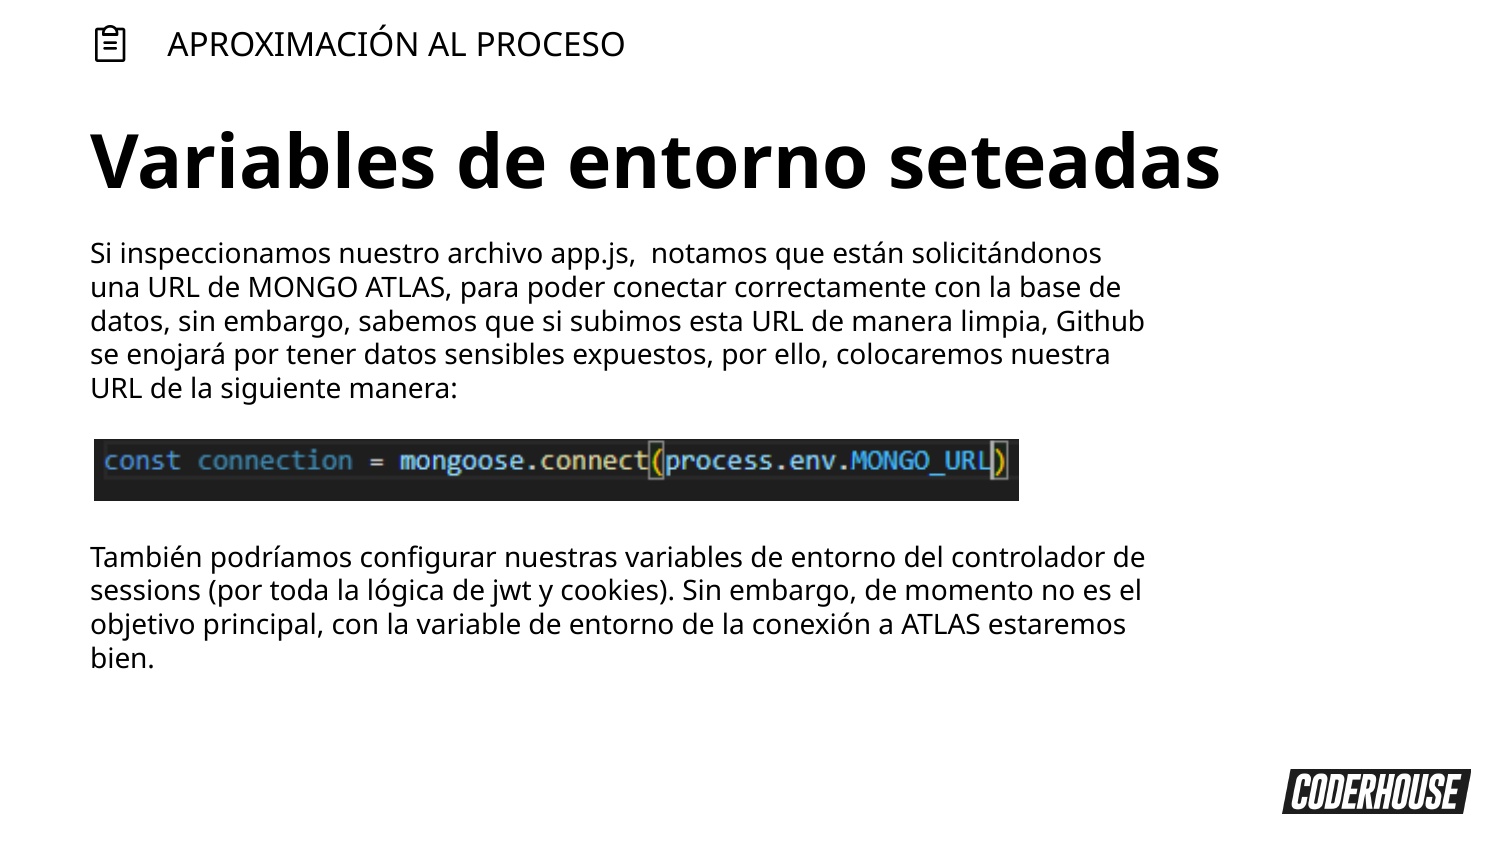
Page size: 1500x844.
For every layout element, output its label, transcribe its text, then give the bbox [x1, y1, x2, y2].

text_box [74, 8, 146, 80]
text_box APROXIMACIÓN AL PROCESO [152, 8, 761, 79]
text_box Si inspeccionamos nuestro archivo app.js, notamos que están solicitándonos una URL de MONGO ATLAS, para poder conectar correctamente con la base de datos, sin embargo, sabemos que si subimos esta URL de manera limpia, Github se enojará por tener datos sensibles expuestos, por ello, colocaremos nuestra URL de la siguiente manera: También podríamos configurar nuestras variables de entorno del controlador de sessions (por toda la lógica de jwt y cookies). Sin embargo, de momento no es el objetivo principal, con la variable de entorno de la conexión a ATLAS estaremos bien. [74, 220, 1174, 757]
picture [94, 439, 1019, 501]
text_box Variables de entorno seteadas [74, 108, 1419, 220]
picture [1281, 769, 1471, 814]
